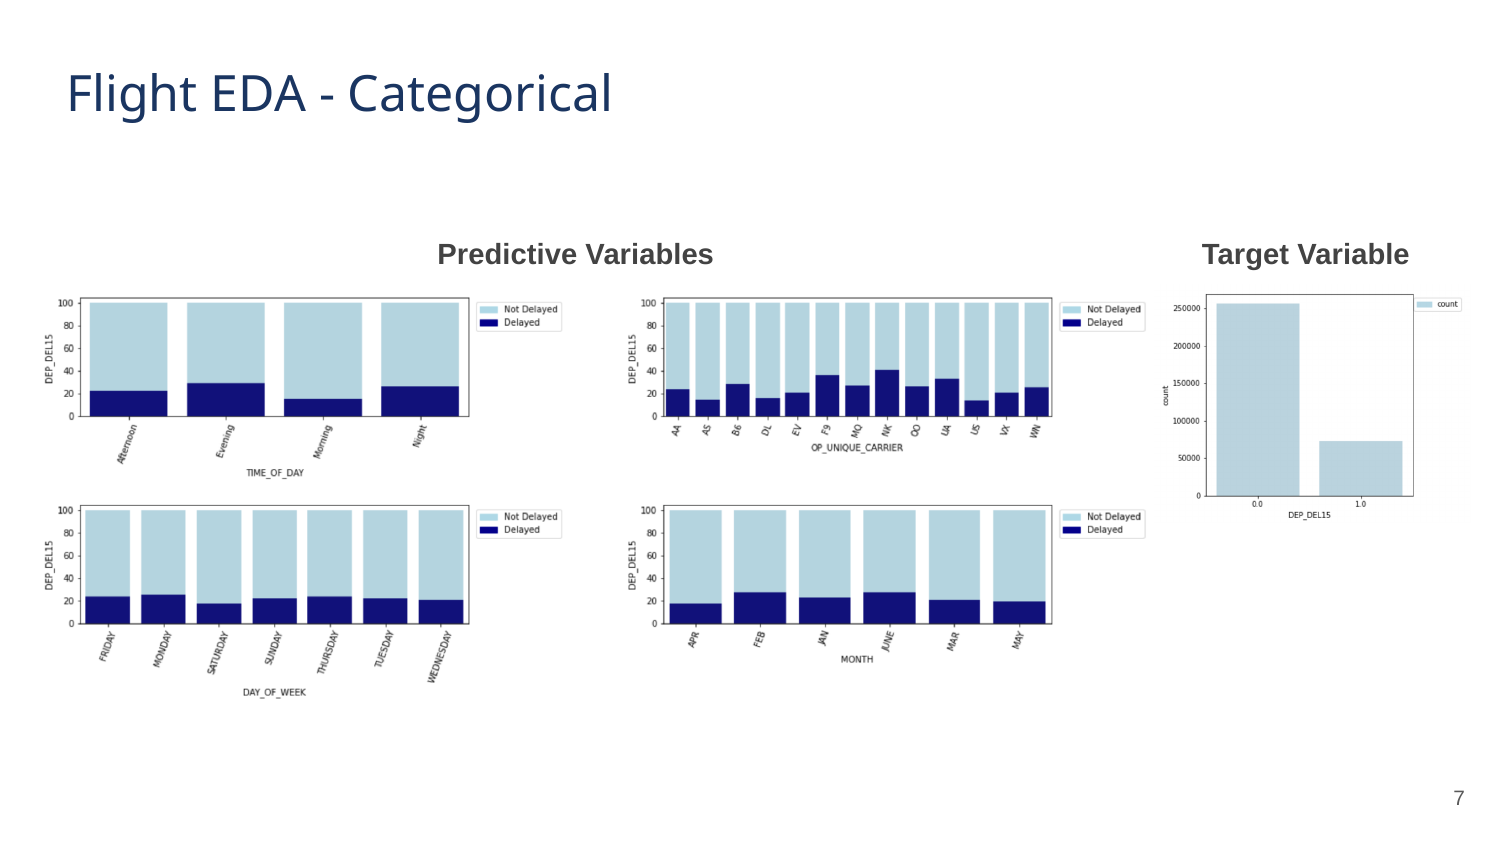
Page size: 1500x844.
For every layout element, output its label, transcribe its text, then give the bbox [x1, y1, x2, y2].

picture [24, 284, 1471, 707]
text_box Target Variable [1177, 220, 1434, 282]
text_box Predictive Variables [385, 220, 767, 282]
slide_number ‹#› [1389, 764, 1480, 830]
title Flight EDA - Categorical [51, 46, 1139, 188]
